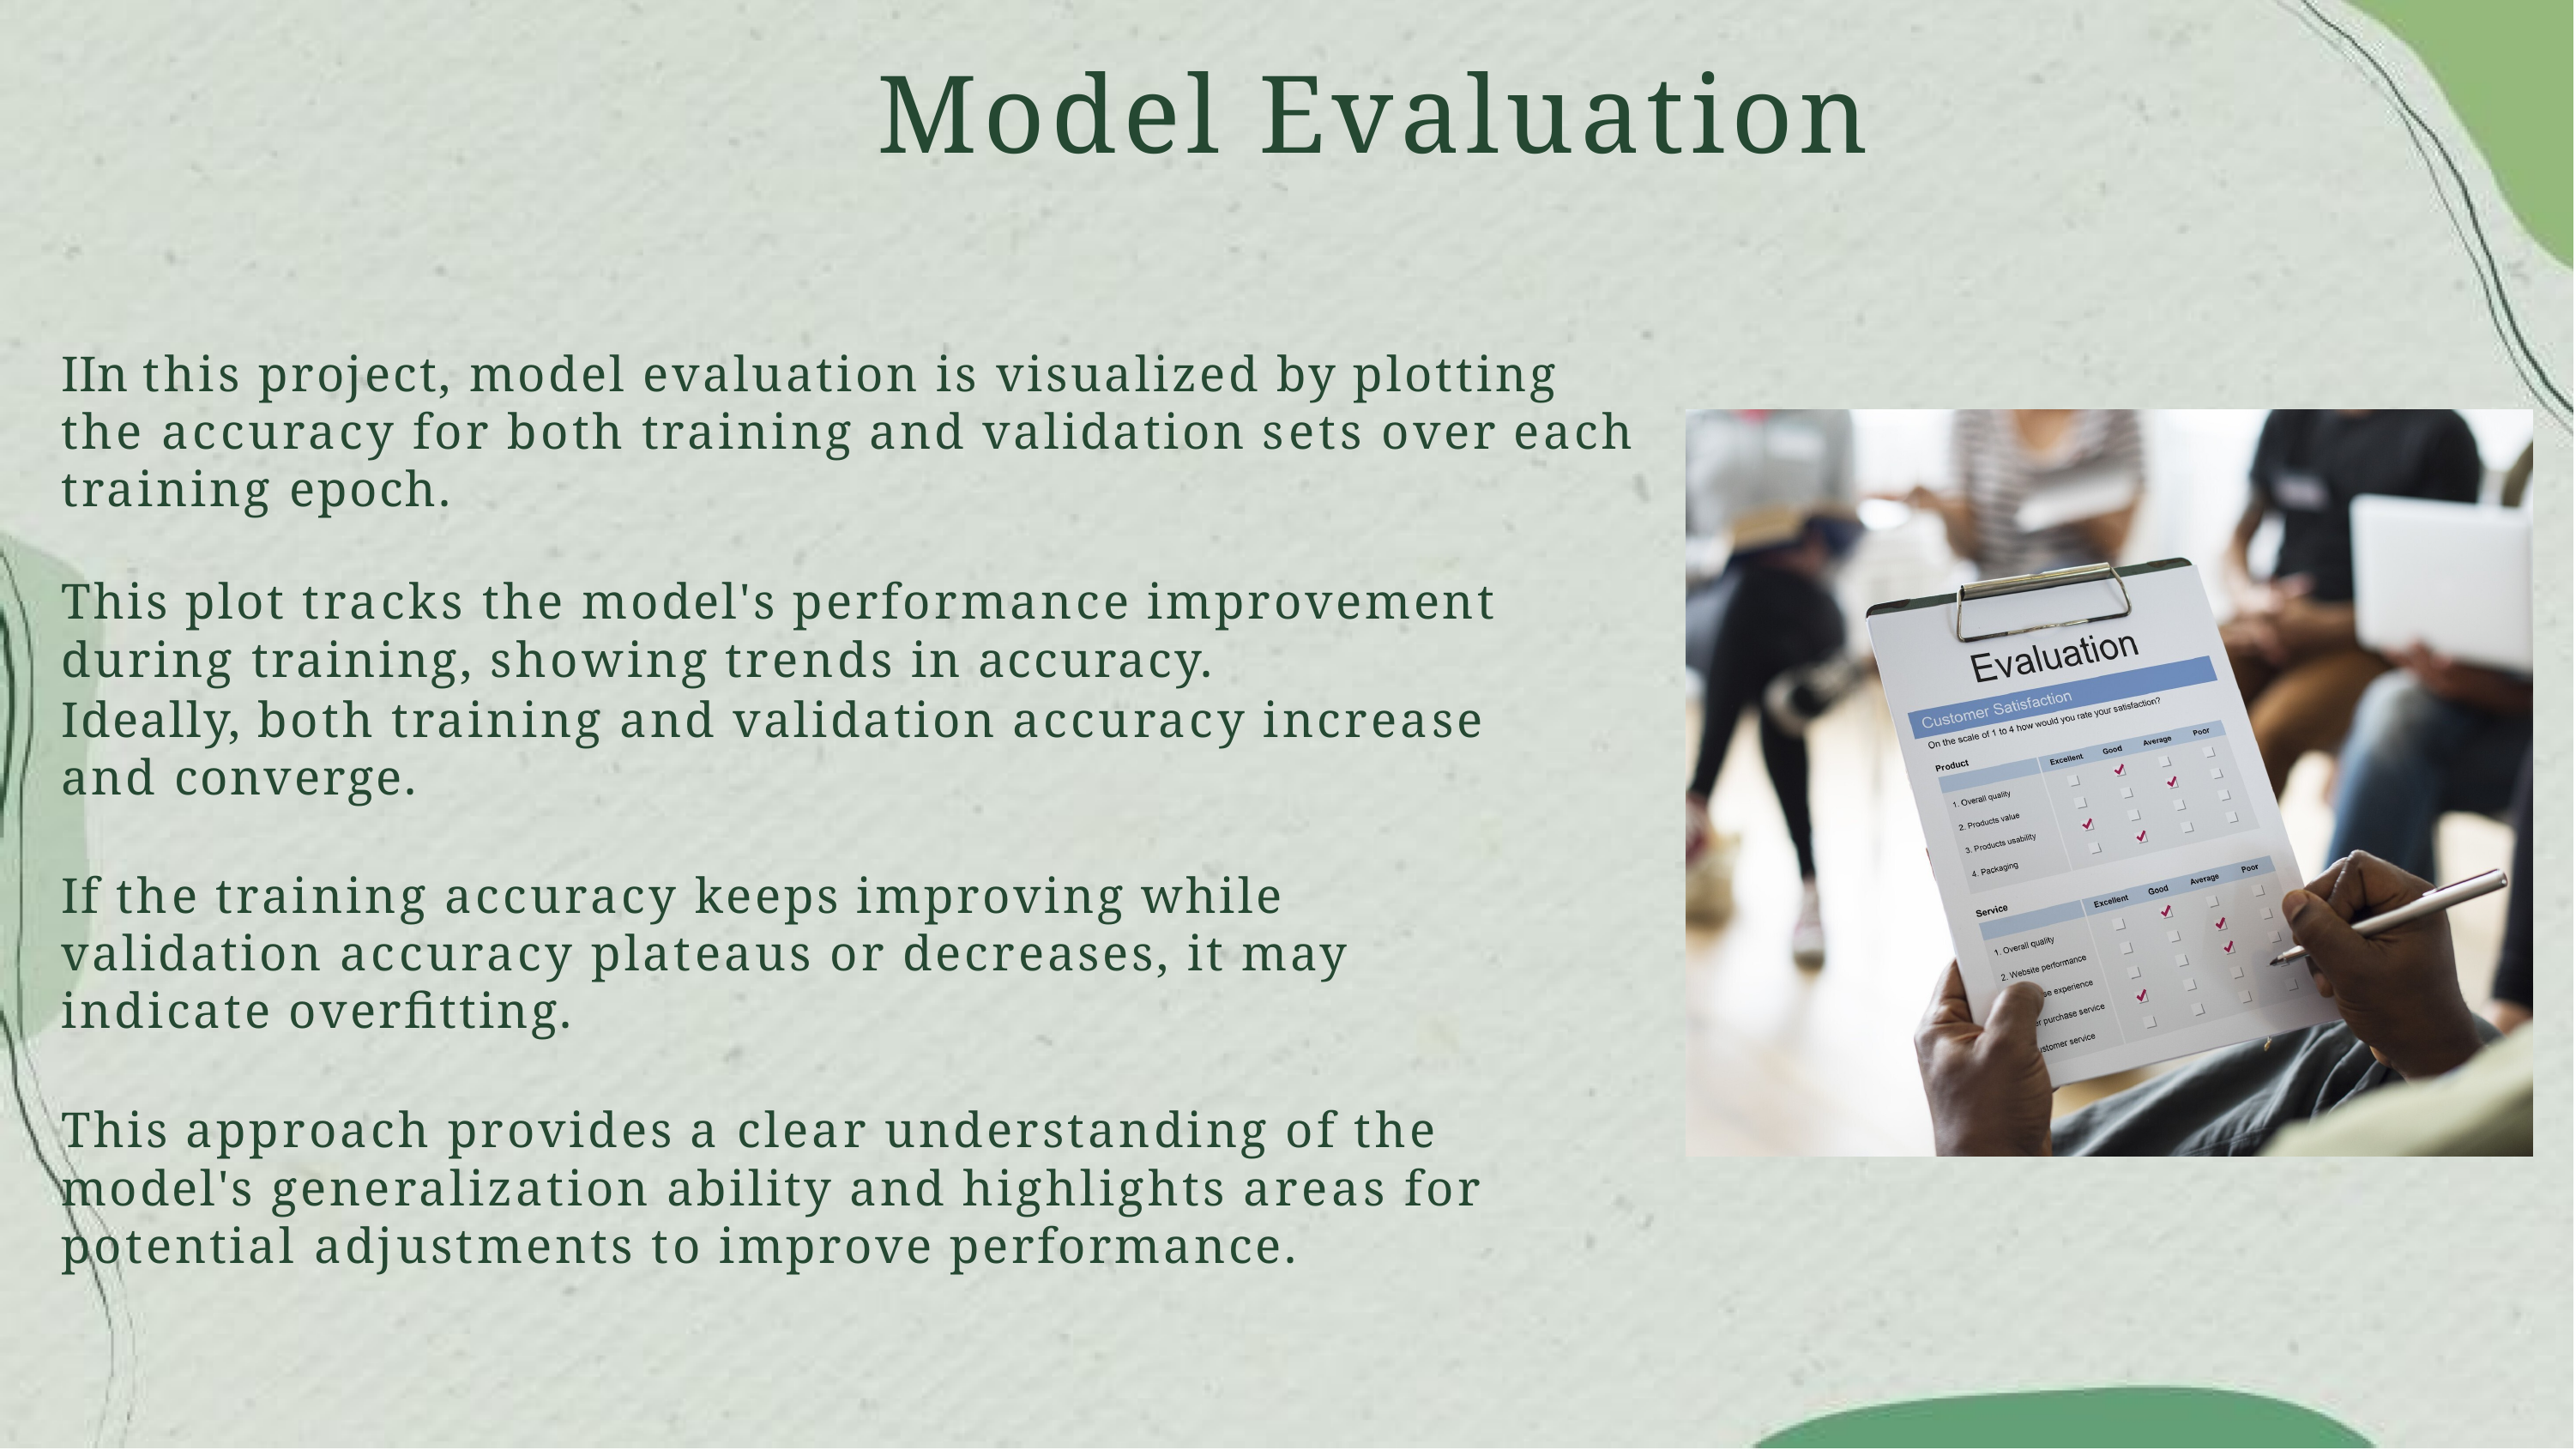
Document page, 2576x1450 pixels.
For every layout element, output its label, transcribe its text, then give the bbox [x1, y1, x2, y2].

picture [0, 0, 2573, 1448]
title Model Evaluation [547, 44, 2025, 288]
text_box IIn this project, model evaluation is visualized by plotting the accuracy for both training and validation sets over each training epoch. This plot tracks the model's performance improvement during training, showing trends in accuracy. Ideally, both training and validation accuracy increase and converge. If the training accuracy keeps improving while validation accuracy plateaus or decreases, it may indicate overfitting. This approach provides a clear understanding of the model's generalization ability and highlights areas for potential adjustments to improve performance. [59, 339, 1648, 1273]
